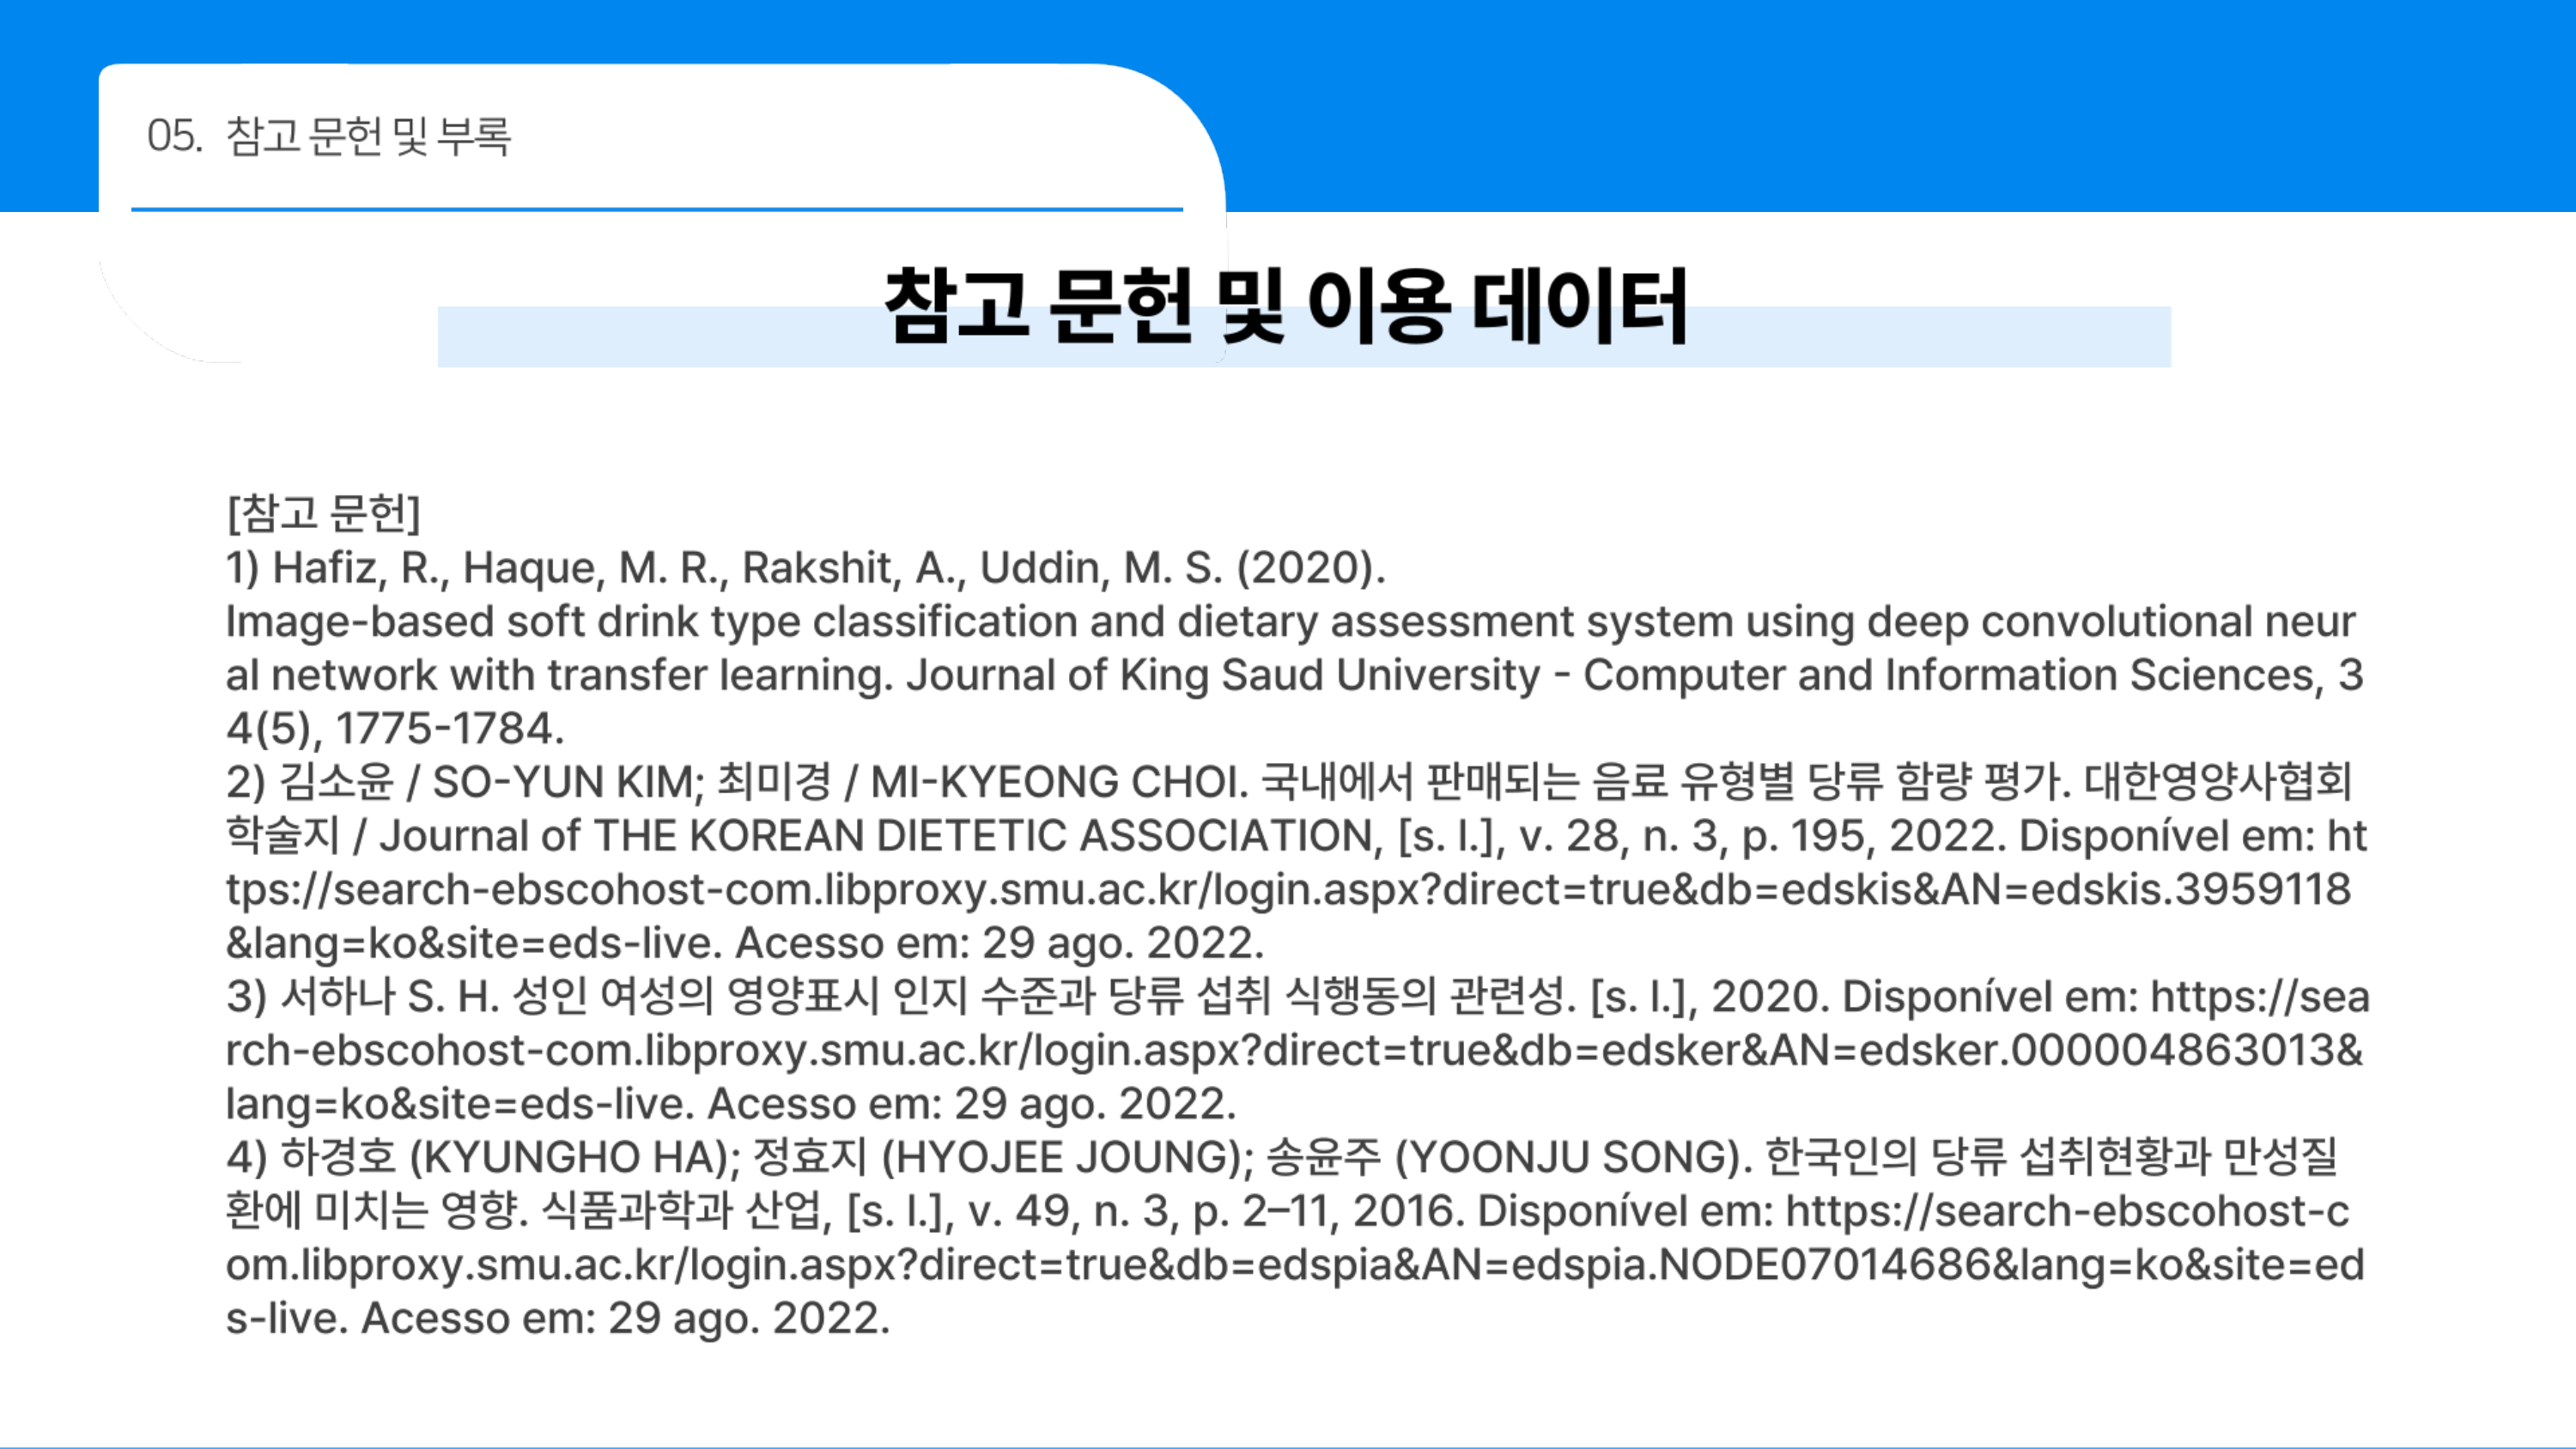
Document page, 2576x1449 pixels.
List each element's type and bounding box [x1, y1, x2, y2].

picture [219, 476, 2390, 1364]
text_box [131, 203, 1184, 218]
text_box [386, 246, 2190, 375]
text_box [0, 64, 2576, 1449]
picture [141, 101, 530, 183]
